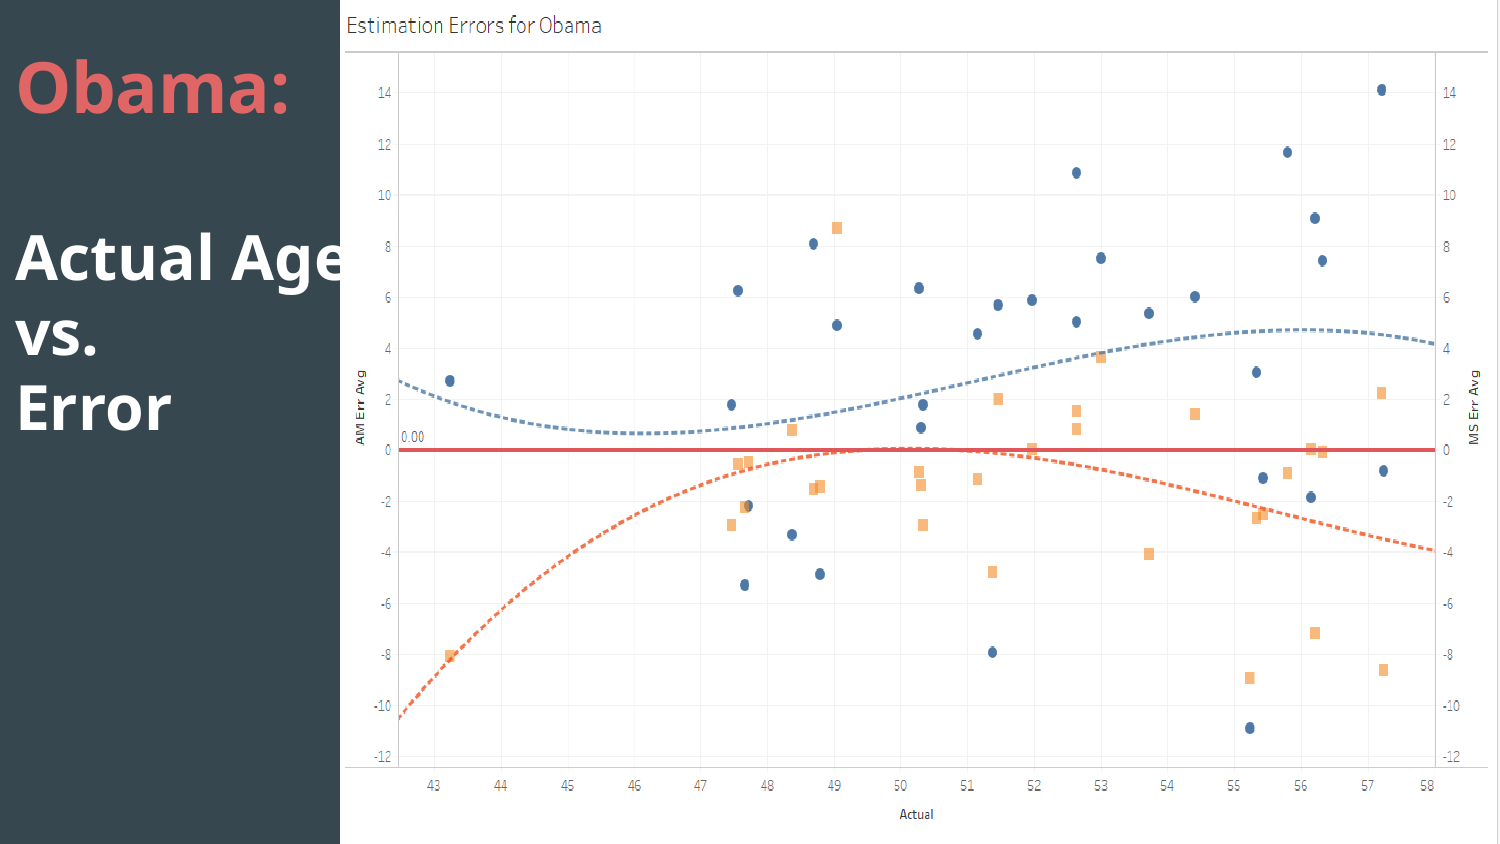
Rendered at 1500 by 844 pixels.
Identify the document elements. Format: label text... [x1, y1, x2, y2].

picture [340, 0, 1500, 844]
title Obama: Actual Age vs. Error [0, 27, 335, 321]
